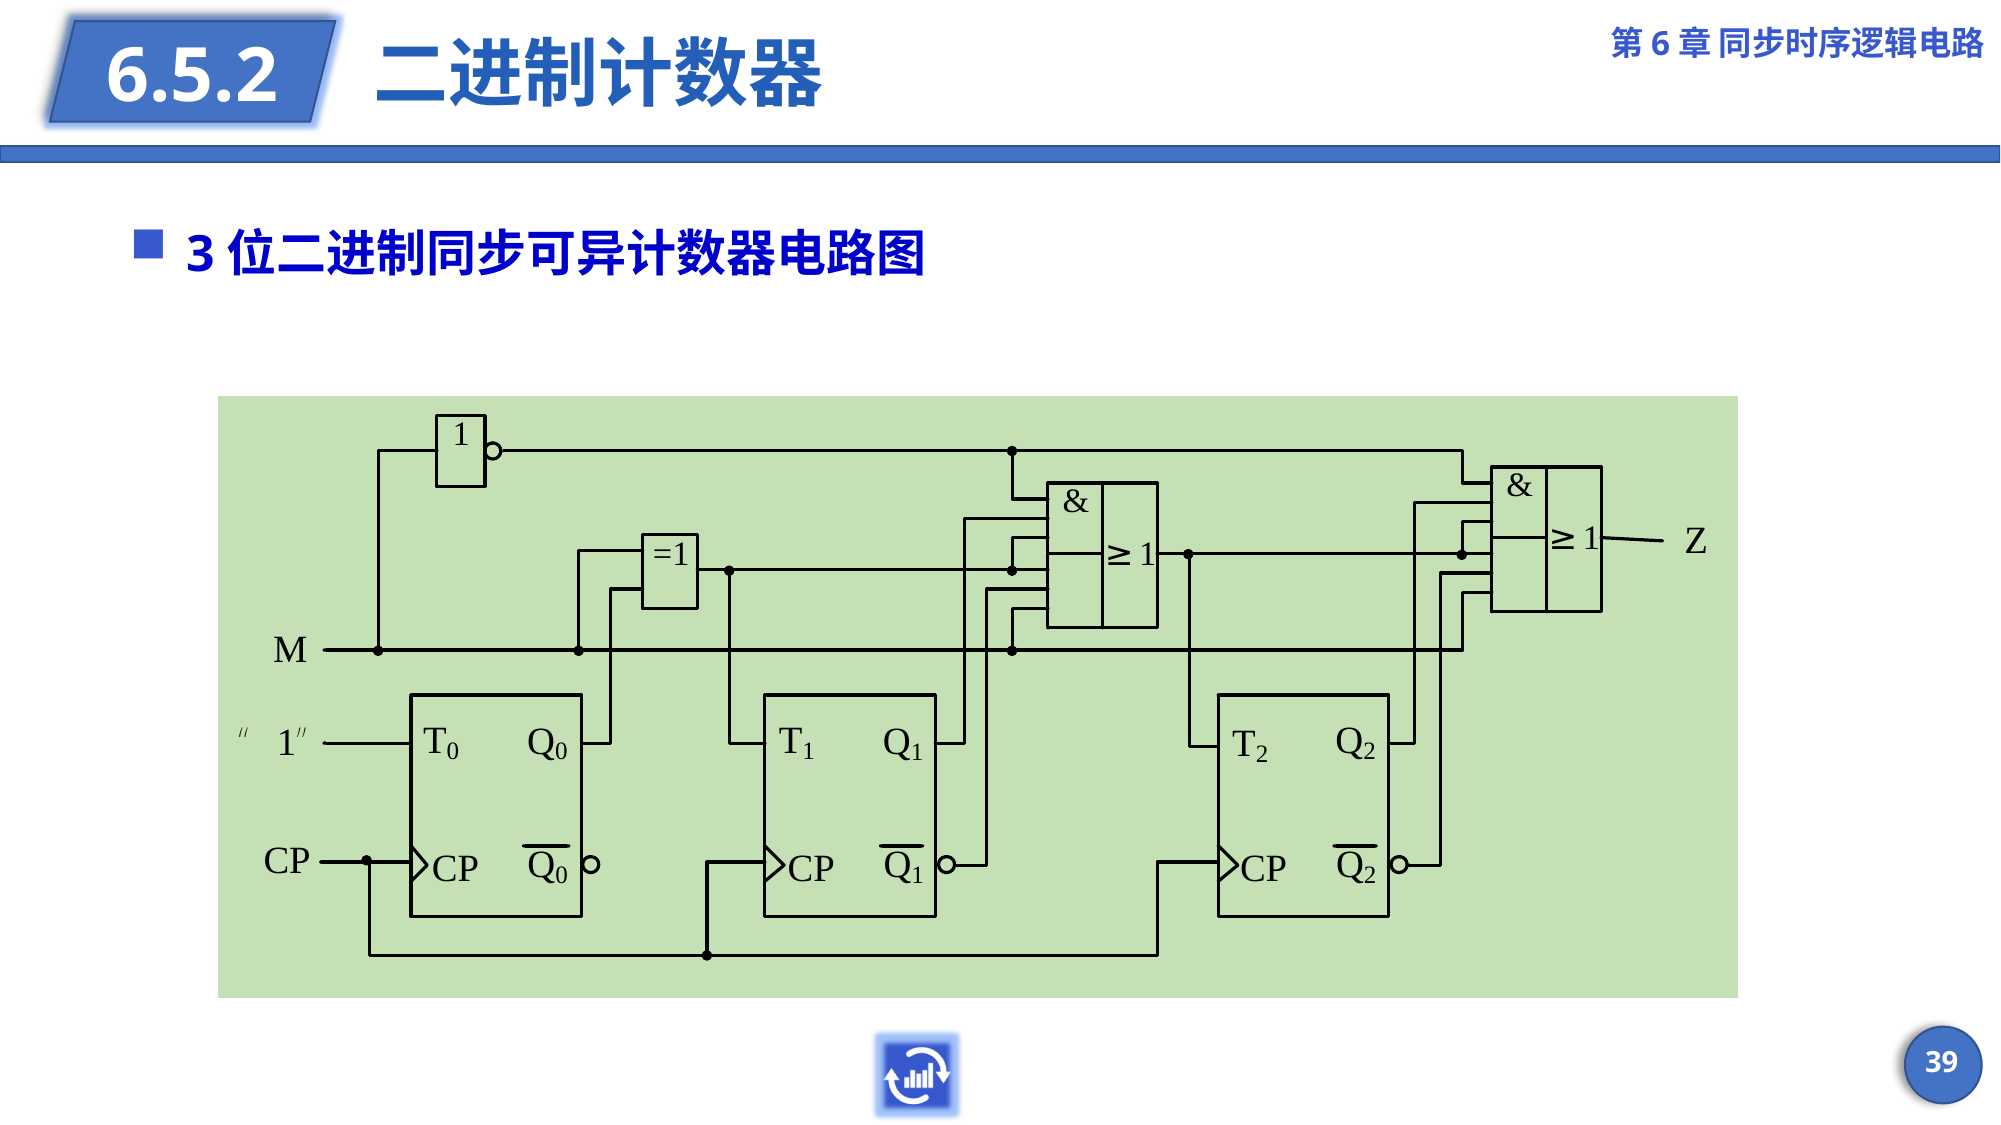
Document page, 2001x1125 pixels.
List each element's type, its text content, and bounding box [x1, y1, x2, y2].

title 二进制计数器 [358, 16, 1391, 137]
picture [879, 1038, 955, 1113]
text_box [218, 396, 1738, 998]
text_box 3位二进制同步可异计数器电路图 [114, 183, 1065, 289]
footer 第6章 同步时序逻辑电路 [1581, 0, 2000, 84]
text_box 6.5.2 [48, 20, 337, 123]
slide_number 39 [1895, 1033, 1989, 1094]
